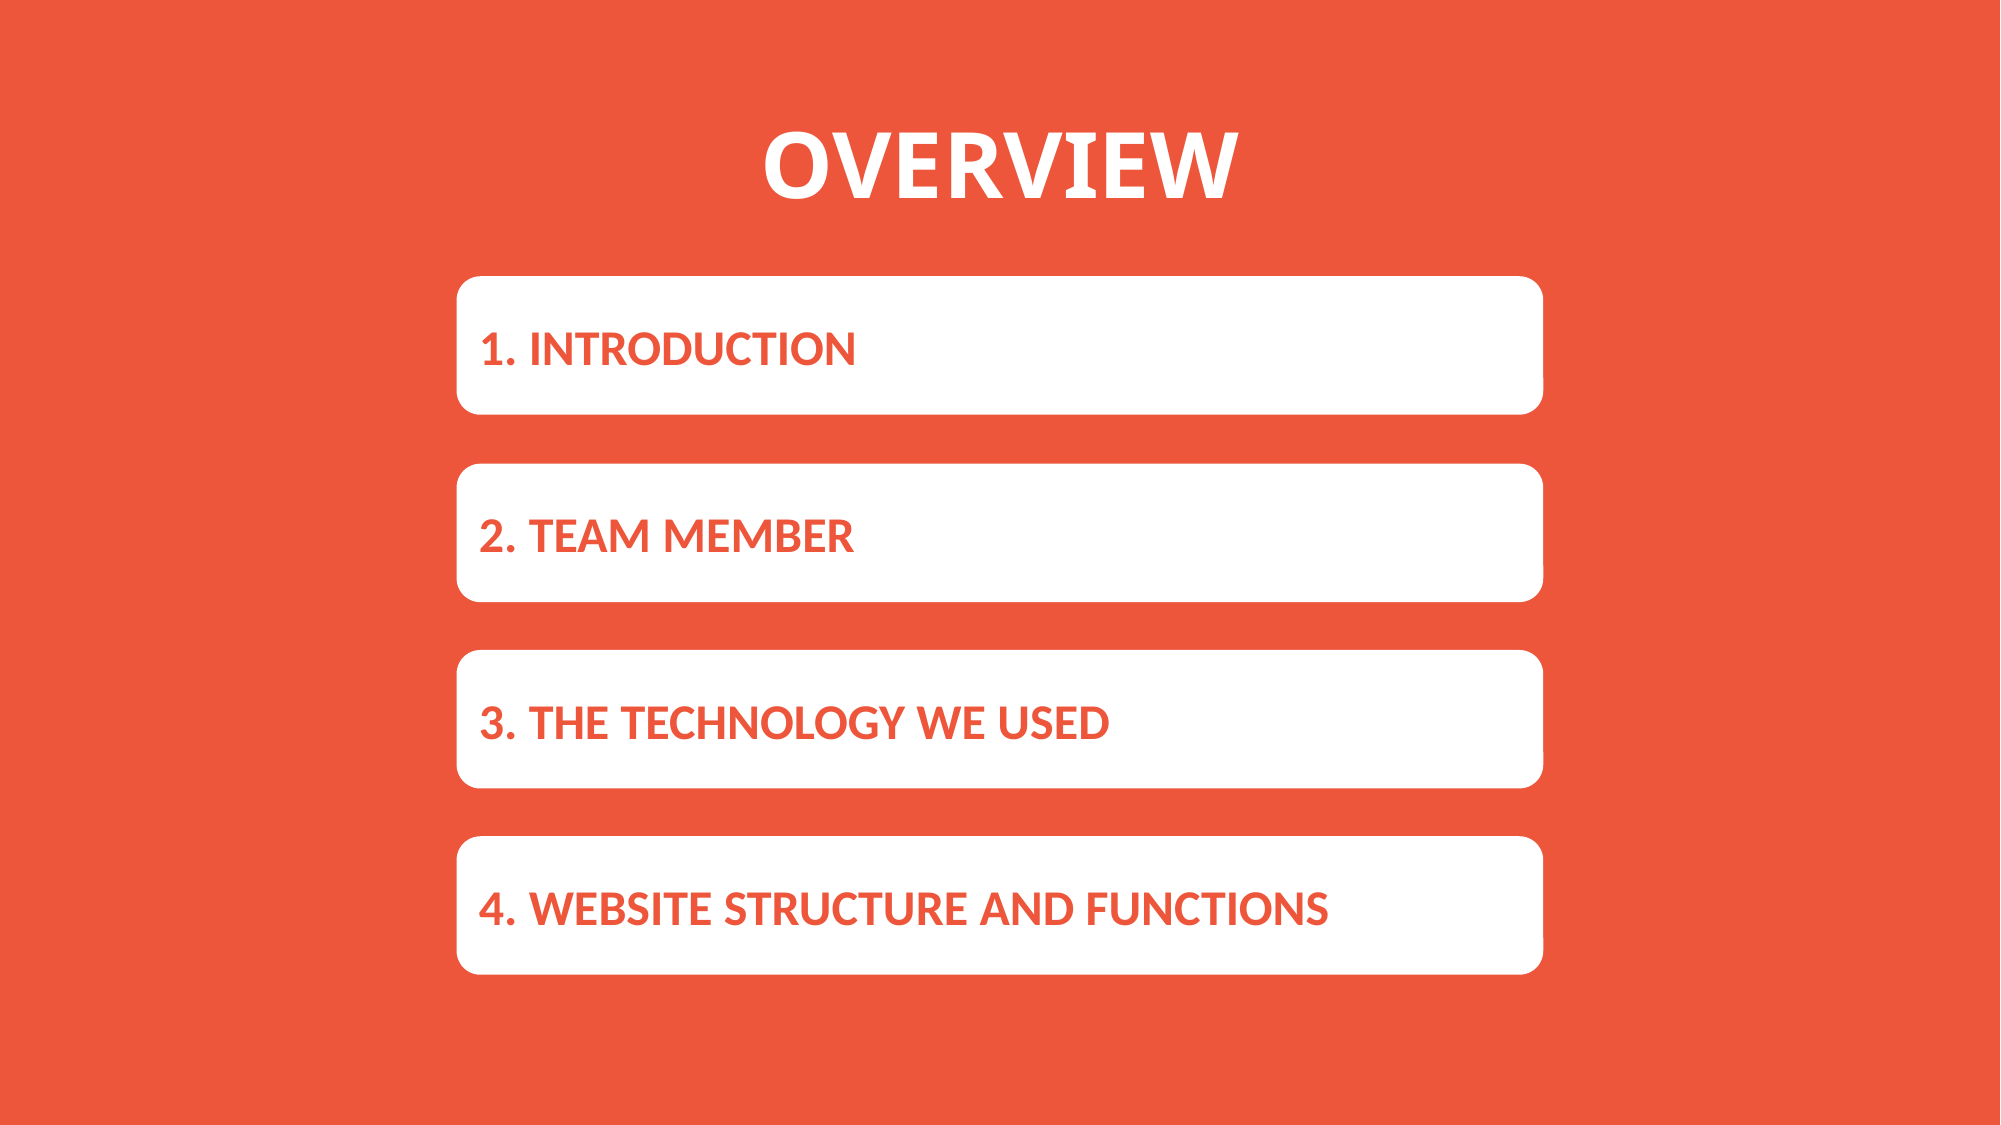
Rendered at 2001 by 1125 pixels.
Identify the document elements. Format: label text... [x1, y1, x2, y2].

text_box 3. THE TECHNOLOGY WE USED [456, 649, 1544, 789]
text_box 1. INTRODUCTION [456, 276, 1544, 415]
text_box 2. TEAM MEMBER [456, 463, 1544, 603]
title OVERVIEW [137, 59, 1863, 278]
text_box 4. WEBSITE STRUCTURE AND FUNCTIONS [456, 836, 1544, 975]
